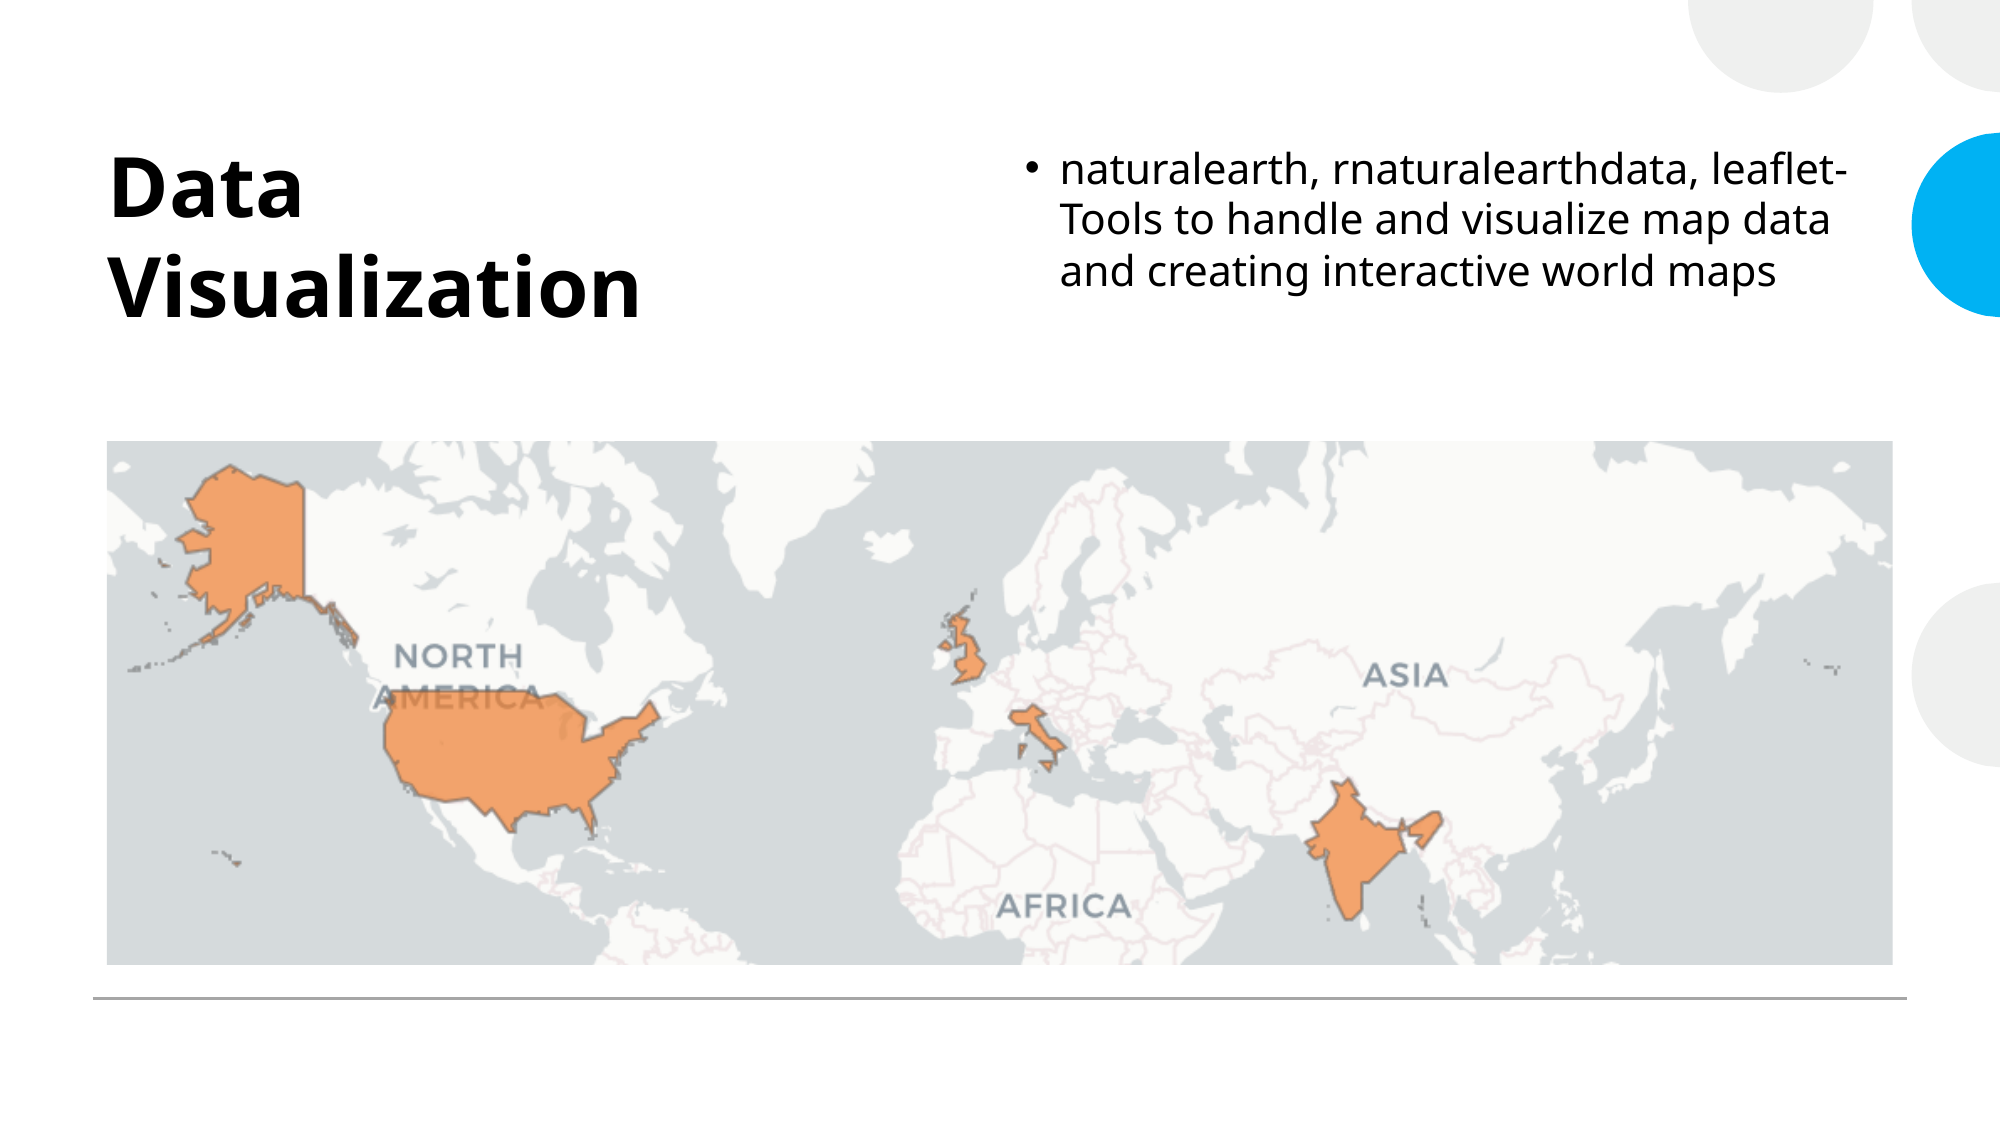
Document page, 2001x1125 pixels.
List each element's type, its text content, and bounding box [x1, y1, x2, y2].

list naturalearth, rnaturalearthdata, leaflet- Tools to handle and visualize map data and creating interactive world maps [1009, 134, 1687, 387]
title Data Visualization [92, 126, 838, 387]
picture [106, 441, 1893, 965]
text_box [0, 0, 2000, 1125]
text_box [1687, 0, 2000, 768]
